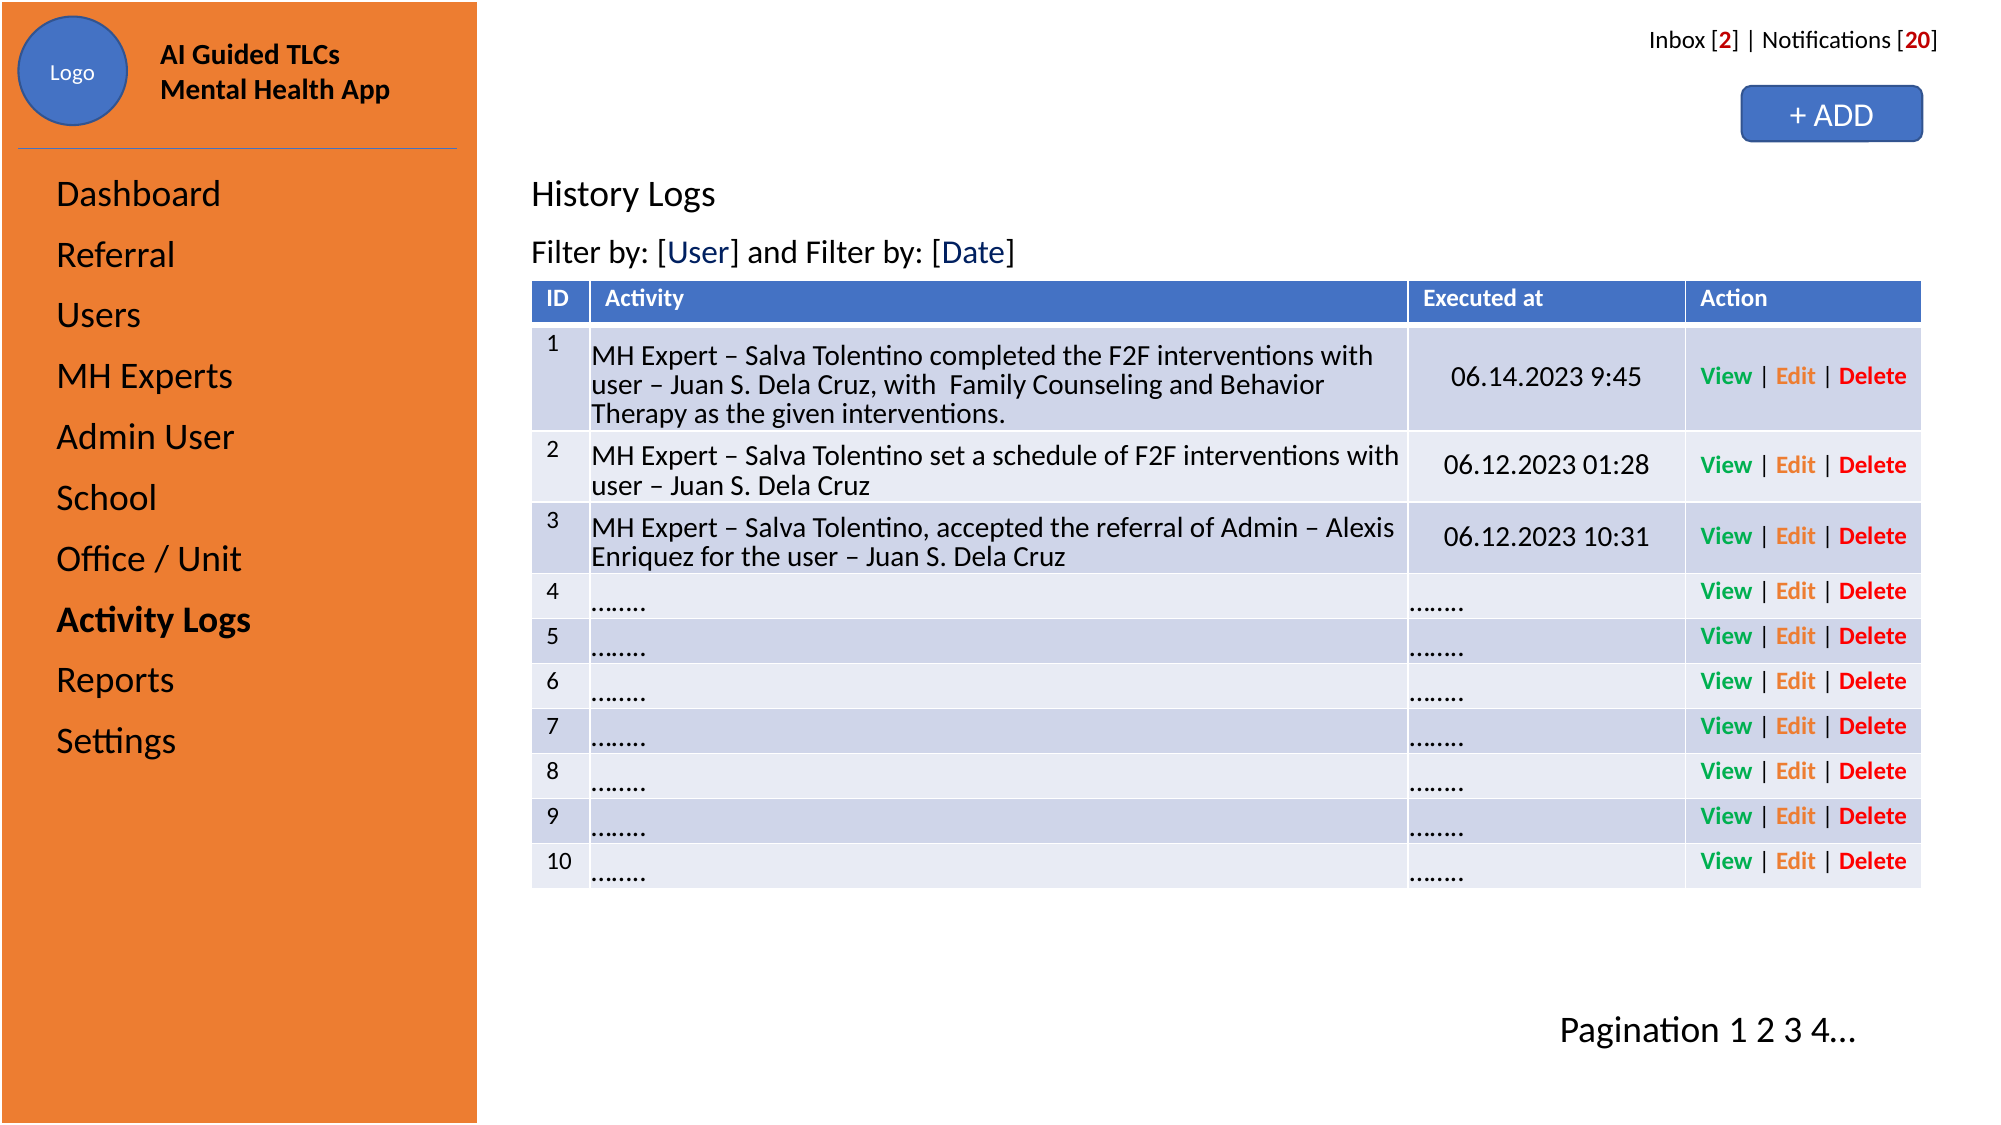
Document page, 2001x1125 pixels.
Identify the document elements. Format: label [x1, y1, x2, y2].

table_cell [1409, 664, 1685, 708]
table_header [41, 171, 438, 231]
table_cell [532, 844, 589, 888]
table_cell [41, 231, 438, 900]
table_cell [1686, 664, 1921, 708]
table_cell [532, 432, 589, 501]
table_cell [1409, 754, 1685, 798]
table_cell [591, 503, 1407, 573]
table_cell [591, 619, 1407, 663]
table_cell [591, 432, 1407, 501]
table_cell [591, 844, 1407, 888]
table_header [1409, 281, 1685, 322]
table_cell [1409, 432, 1685, 501]
table_cell [1409, 619, 1685, 663]
table_cell [1686, 619, 1921, 663]
table_cell [591, 328, 1407, 430]
table_header [591, 281, 1407, 322]
table_cell [532, 664, 589, 708]
text_box [1545, 997, 1936, 1058]
table_cell [1686, 328, 1921, 430]
table_cell [532, 503, 589, 573]
text_box [0, 0, 481, 1125]
text_box [1740, 84, 1924, 143]
table_cell [532, 328, 589, 430]
table_cell [591, 799, 1407, 843]
table_cell [1409, 574, 1685, 618]
table_cell [532, 799, 589, 843]
table_cell [591, 664, 1407, 708]
table_cell [1409, 844, 1685, 888]
table_cell [1409, 328, 1685, 430]
text_box [1553, 16, 1953, 62]
table_cell [532, 574, 589, 618]
table_cell [1686, 432, 1921, 501]
table_cell [591, 754, 1407, 798]
table_cell [532, 619, 589, 663]
table_cell [591, 709, 1407, 753]
table_cell [532, 709, 589, 753]
table_cell [1686, 844, 1921, 888]
table_cell [532, 754, 589, 798]
table_cell [1409, 503, 1685, 573]
table_cell [1409, 799, 1685, 843]
table_cell [1686, 503, 1921, 573]
table_header [1686, 281, 1921, 322]
text_box [531, 161, 1936, 277]
table_cell [1686, 709, 1921, 753]
table_cell [1686, 799, 1921, 843]
table_cell [1686, 574, 1921, 618]
table_header [532, 281, 589, 322]
table_cell [1409, 709, 1685, 753]
table_cell [591, 574, 1407, 618]
table_cell [1686, 754, 1921, 798]
